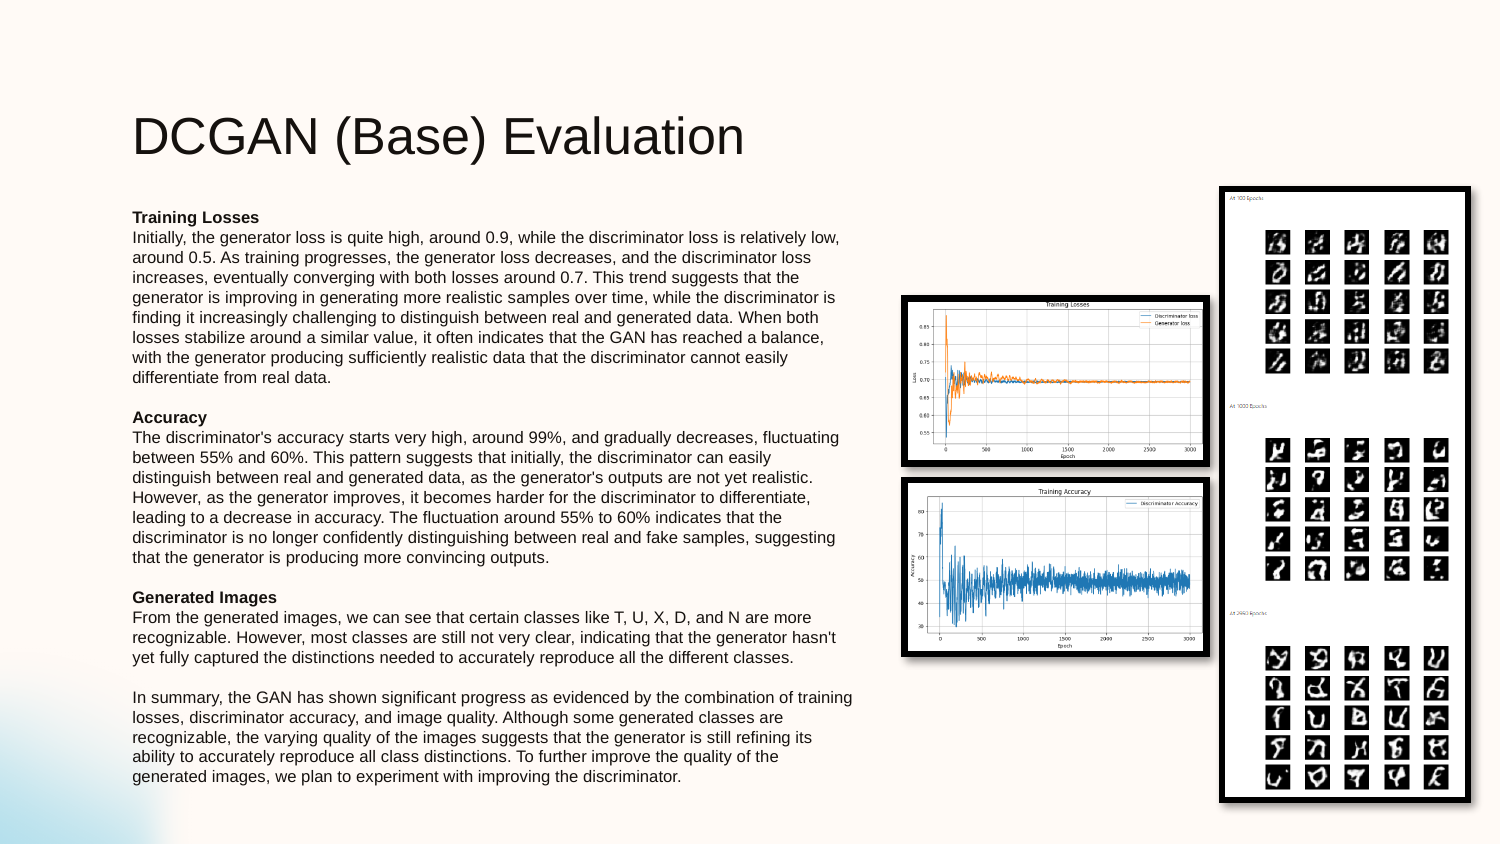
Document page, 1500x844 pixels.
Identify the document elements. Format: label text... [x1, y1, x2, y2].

title DCGAN (Base) Evaluation [117, 87, 1383, 178]
picture [1224, 192, 1466, 797]
picture [907, 301, 1204, 461]
picture [907, 482, 1204, 651]
text_box Training Losses Initially, the generator loss is quite high, around 0.9, while the discriminator loss is relatively low, around 0.5. As training progresses, the generator loss decreases, and the discriminator loss increases, eventually converging with both losses around 0.7. This trend suggests that the generator is improving in generating more realistic samples over time, while the discriminator is finding it increasingly challenging to distinguish between real and generated data. When both losses stabilize around a similar value, it often indicates that the GAN has reached a balance, with the generator producing sufficiently realistic data that the discriminator cannot easily differentiate from real data. Accuracy The discriminator's accuracy starts very high, around 99%, and gradually decreases, fluctuating between 55% and 60%. This pattern suggests that initially, the discriminator can easily distinguish between real and generated data, as the generator's outputs are not yet realistic. However, as the generator improves, it becomes harder for the discriminator to differentiate, leading to a decrease in accuracy. The fluctuation around 55% to 60% indicates that the discriminator is no longer confidently distinguishing between real and fake samples, suggesting that the generator is producing more convincing outputs. Generated Images From the generated images, we can see that certain classes like T, U, X, D, and N are more recognizable. However, most classes are still not very clear, indicating that the generator hasn't yet fully captured the distinctions needed to accurately reproduce all the different classes. In summary, the GAN has shown significant progress as evidenced by the combination of training losses, discriminator accuracy, and image quality. Although some generated classes are recognizable, the varying quality of the images suggests that the generator is still refining its ability to accurately reproduce all class distinctions. To further improve the quality of the generated images, we plan to experiment with improving the discriminator. [117, 192, 870, 834]
picture [0, 561, 286, 844]
